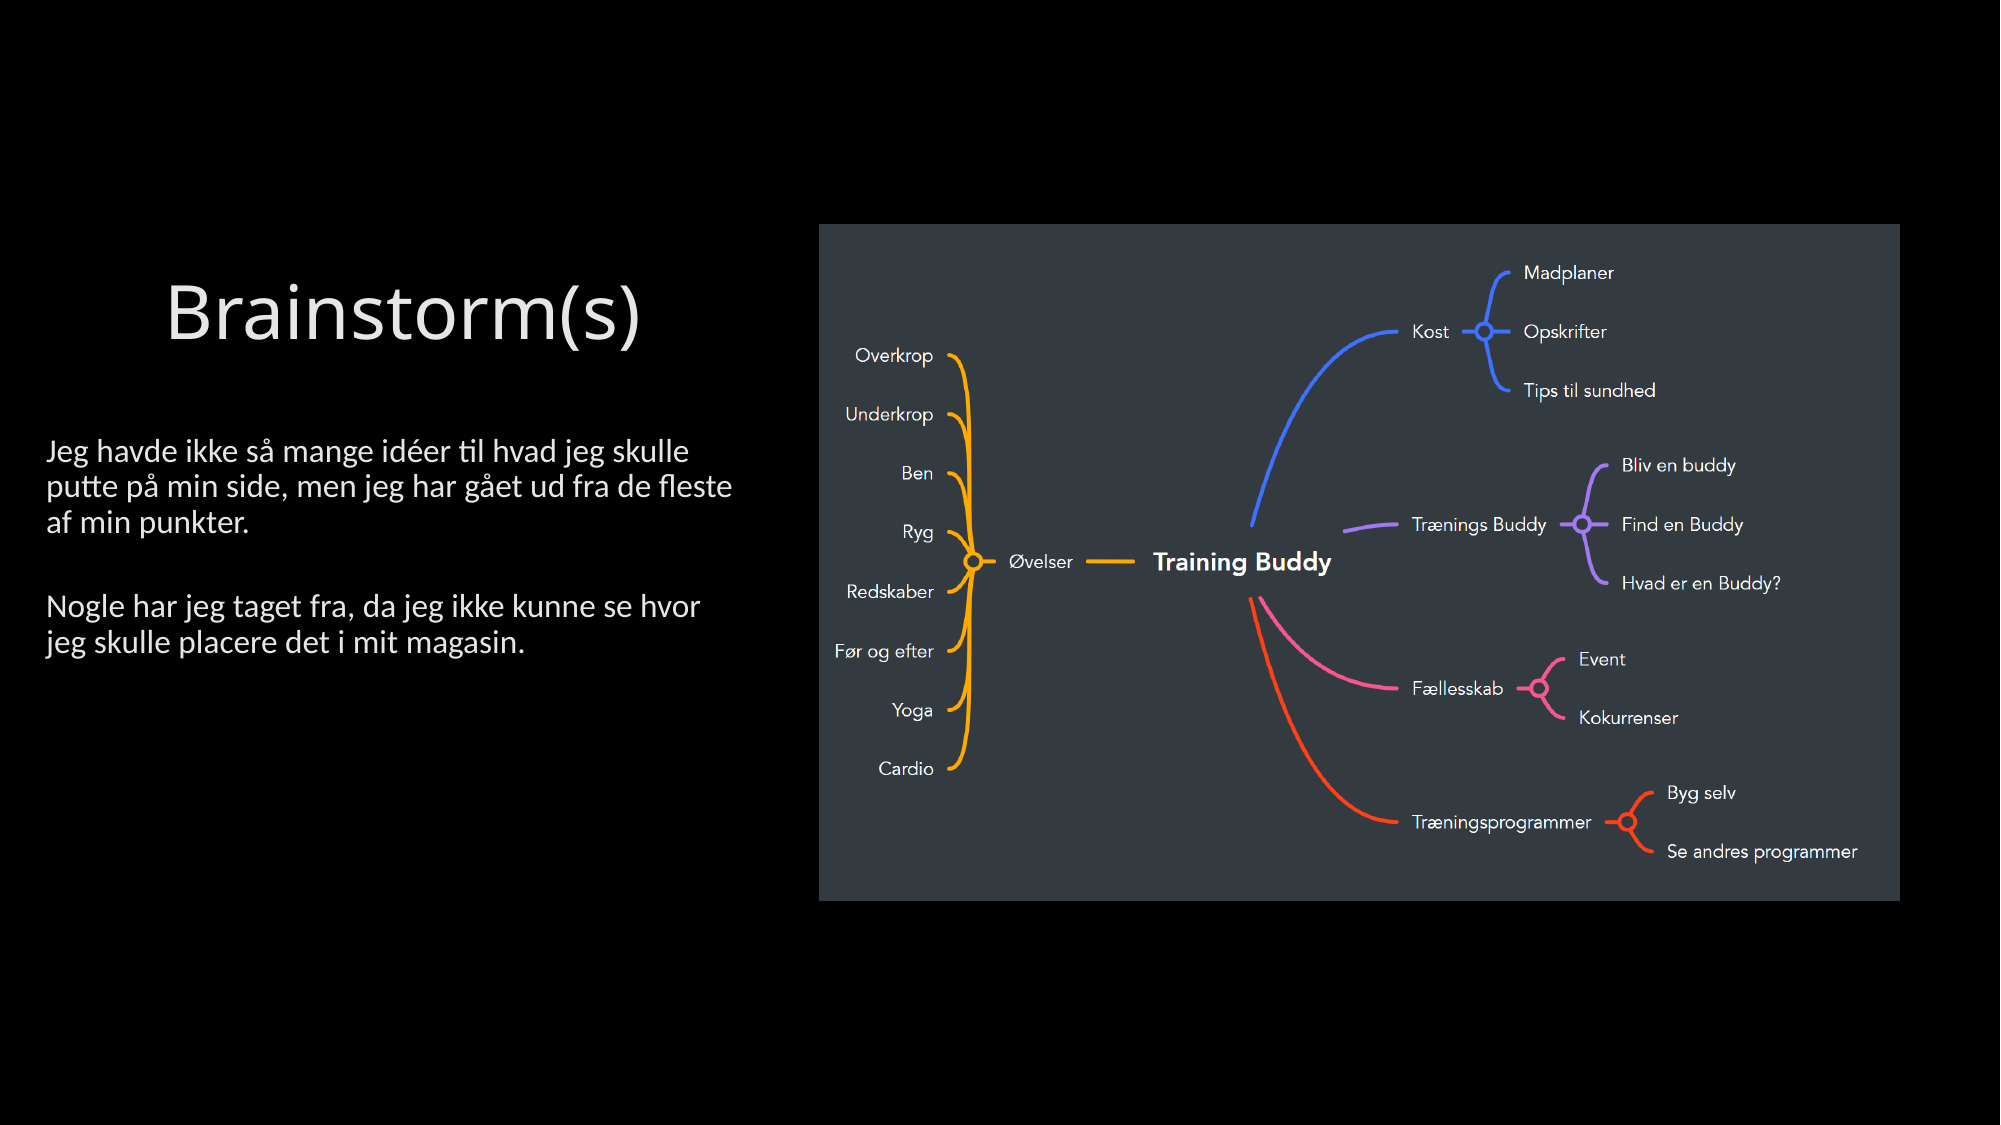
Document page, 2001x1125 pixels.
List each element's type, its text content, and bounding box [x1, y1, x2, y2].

picture [819, 224, 1900, 901]
text_box Jeg havde ikke så mange idéer til hvad jeg skulle putte på min side, men jeg har gået ud fra de fleste af min punkter. Nogle har jeg taget fra, da jeg ikke kunne se hvor jeg skulle placere det i mit magasin. [31, 425, 763, 1025]
title Brainstorm(s) [149, 93, 704, 364]
